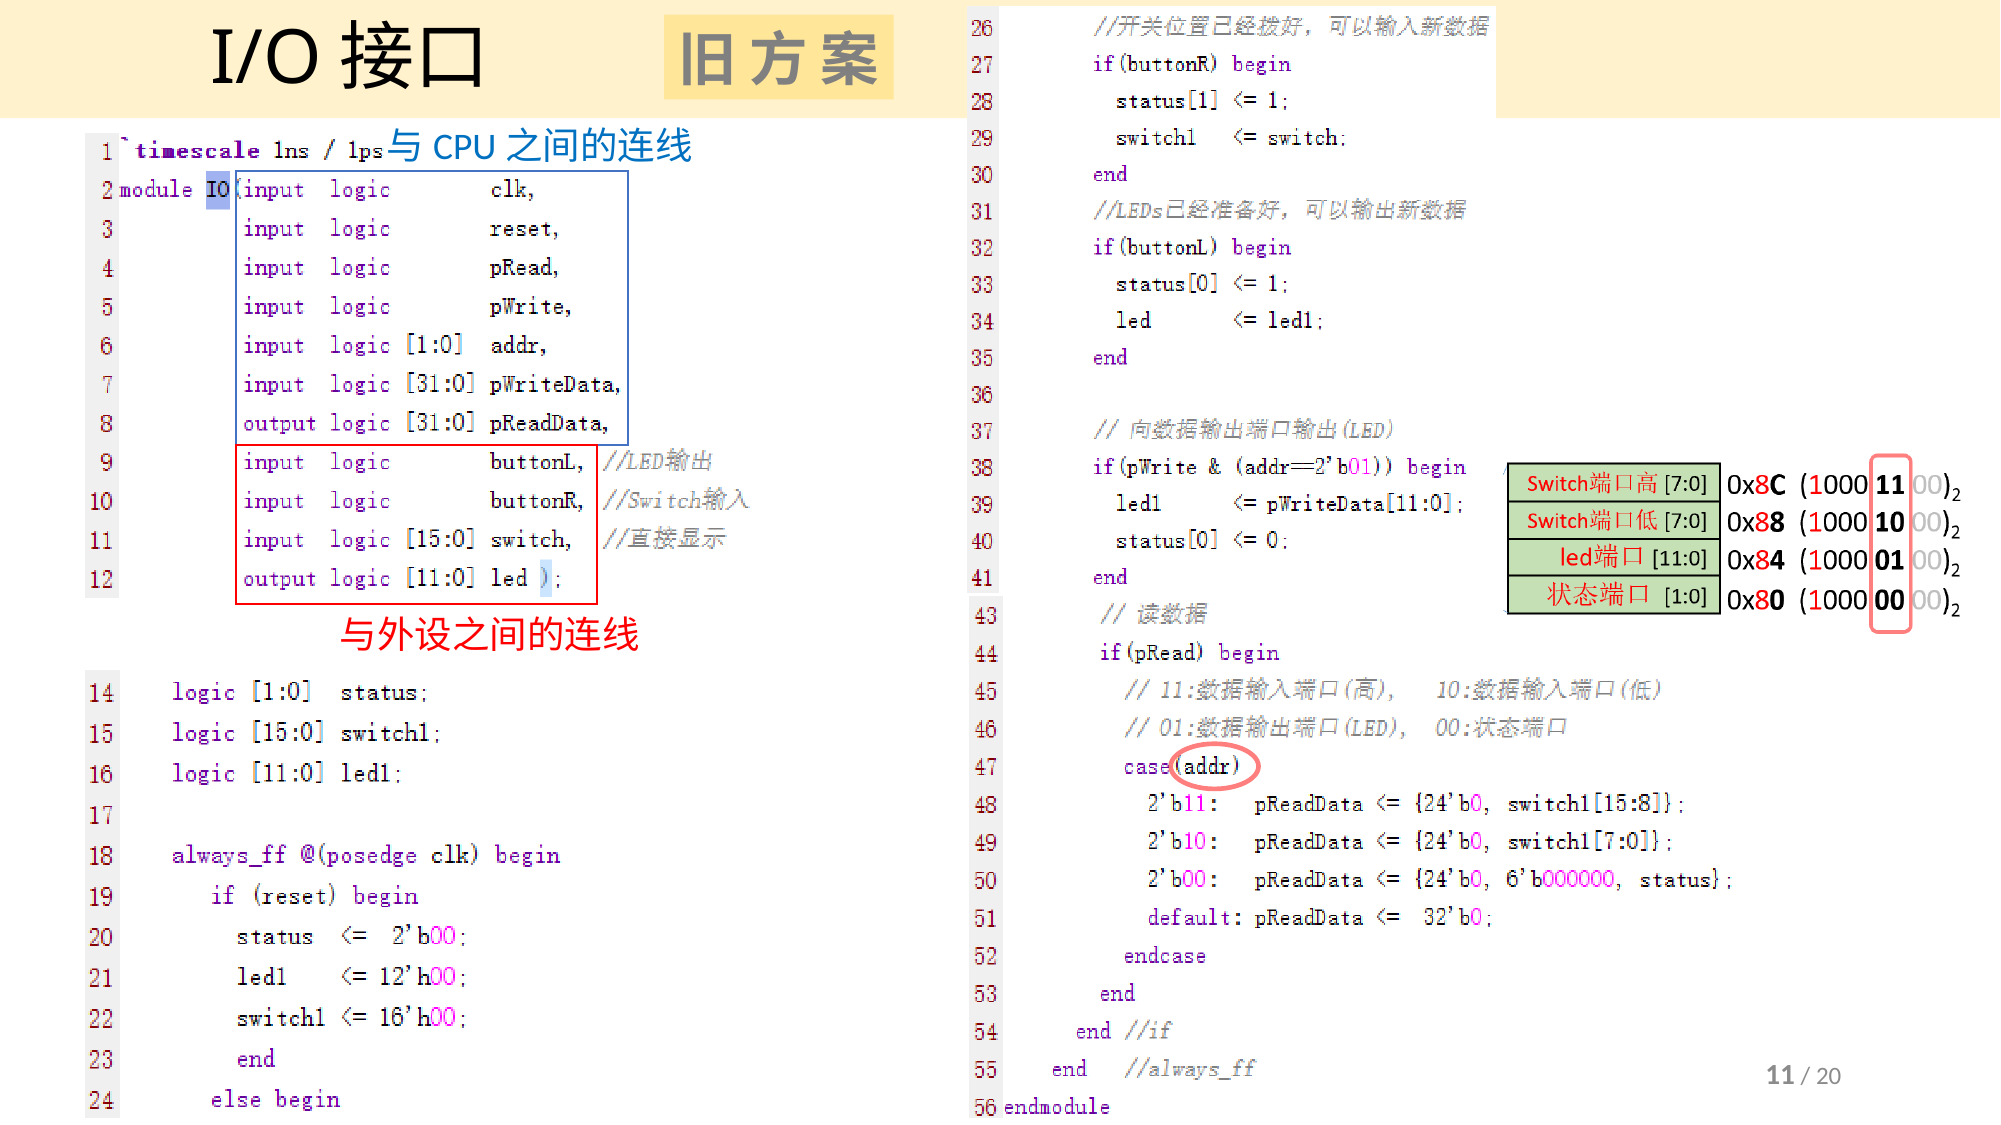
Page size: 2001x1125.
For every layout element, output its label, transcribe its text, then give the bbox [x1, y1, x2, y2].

text_box [235, 598, 598, 605]
picture [85, 670, 567, 1118]
text_box 旧方案 [664, 14, 894, 100]
slide_number / 20 [1740, 1042, 1863, 1103]
text_box 与CPU之间的连线 [371, 115, 708, 133]
picture [967, 6, 1496, 593]
text_box 与外设之间的连线 [324, 603, 655, 664]
picture [84, 133, 753, 598]
title I/O接口 [0, 0, 2000, 119]
picture [969, 448, 1966, 1118]
